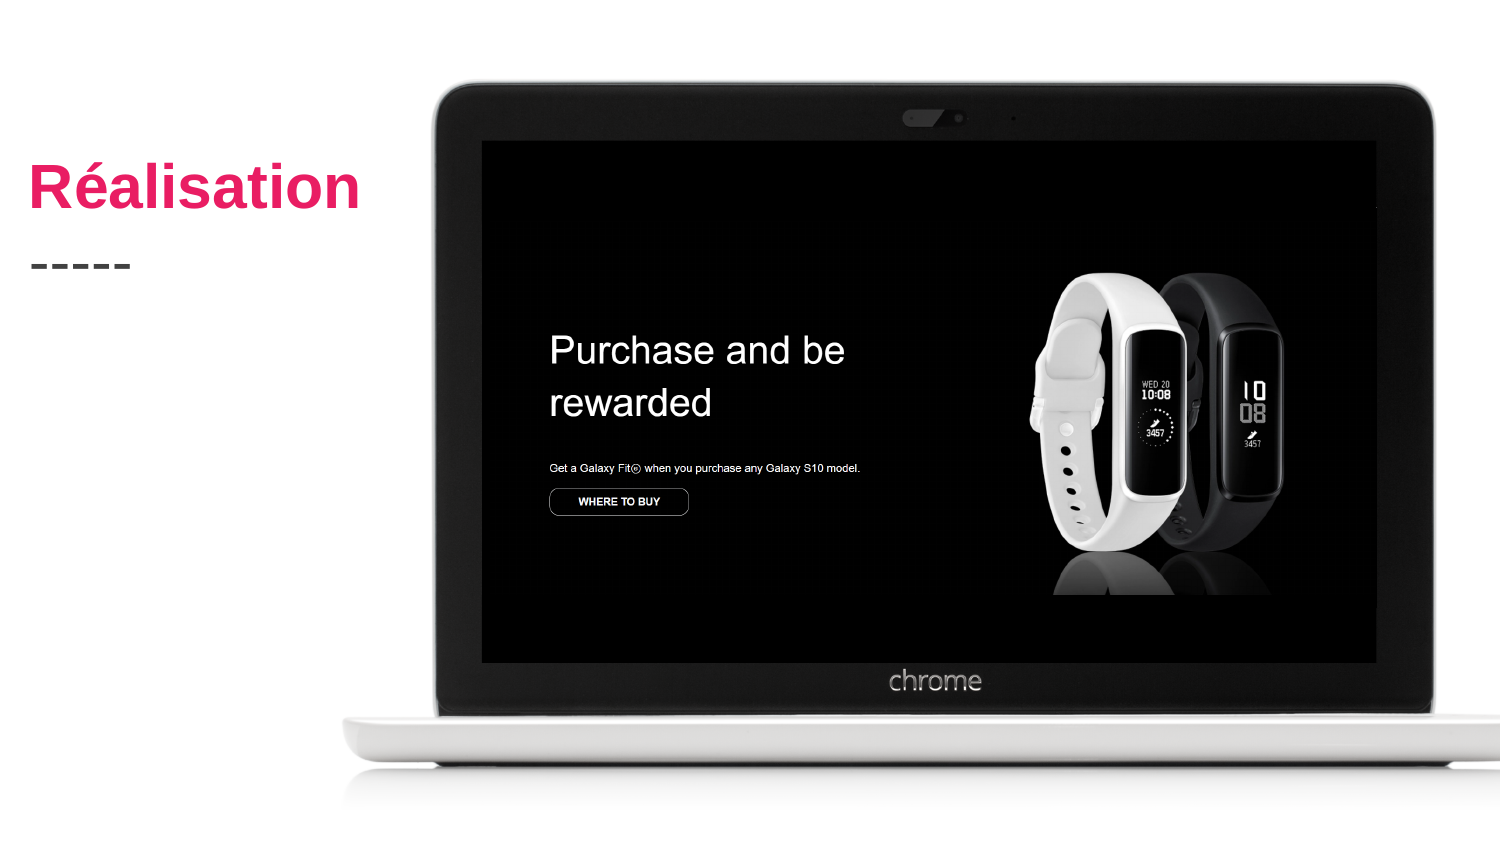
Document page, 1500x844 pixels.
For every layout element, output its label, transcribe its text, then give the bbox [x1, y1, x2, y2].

text_box Réalisation ----- [13, 112, 335, 331]
picture [340, 77, 1500, 810]
